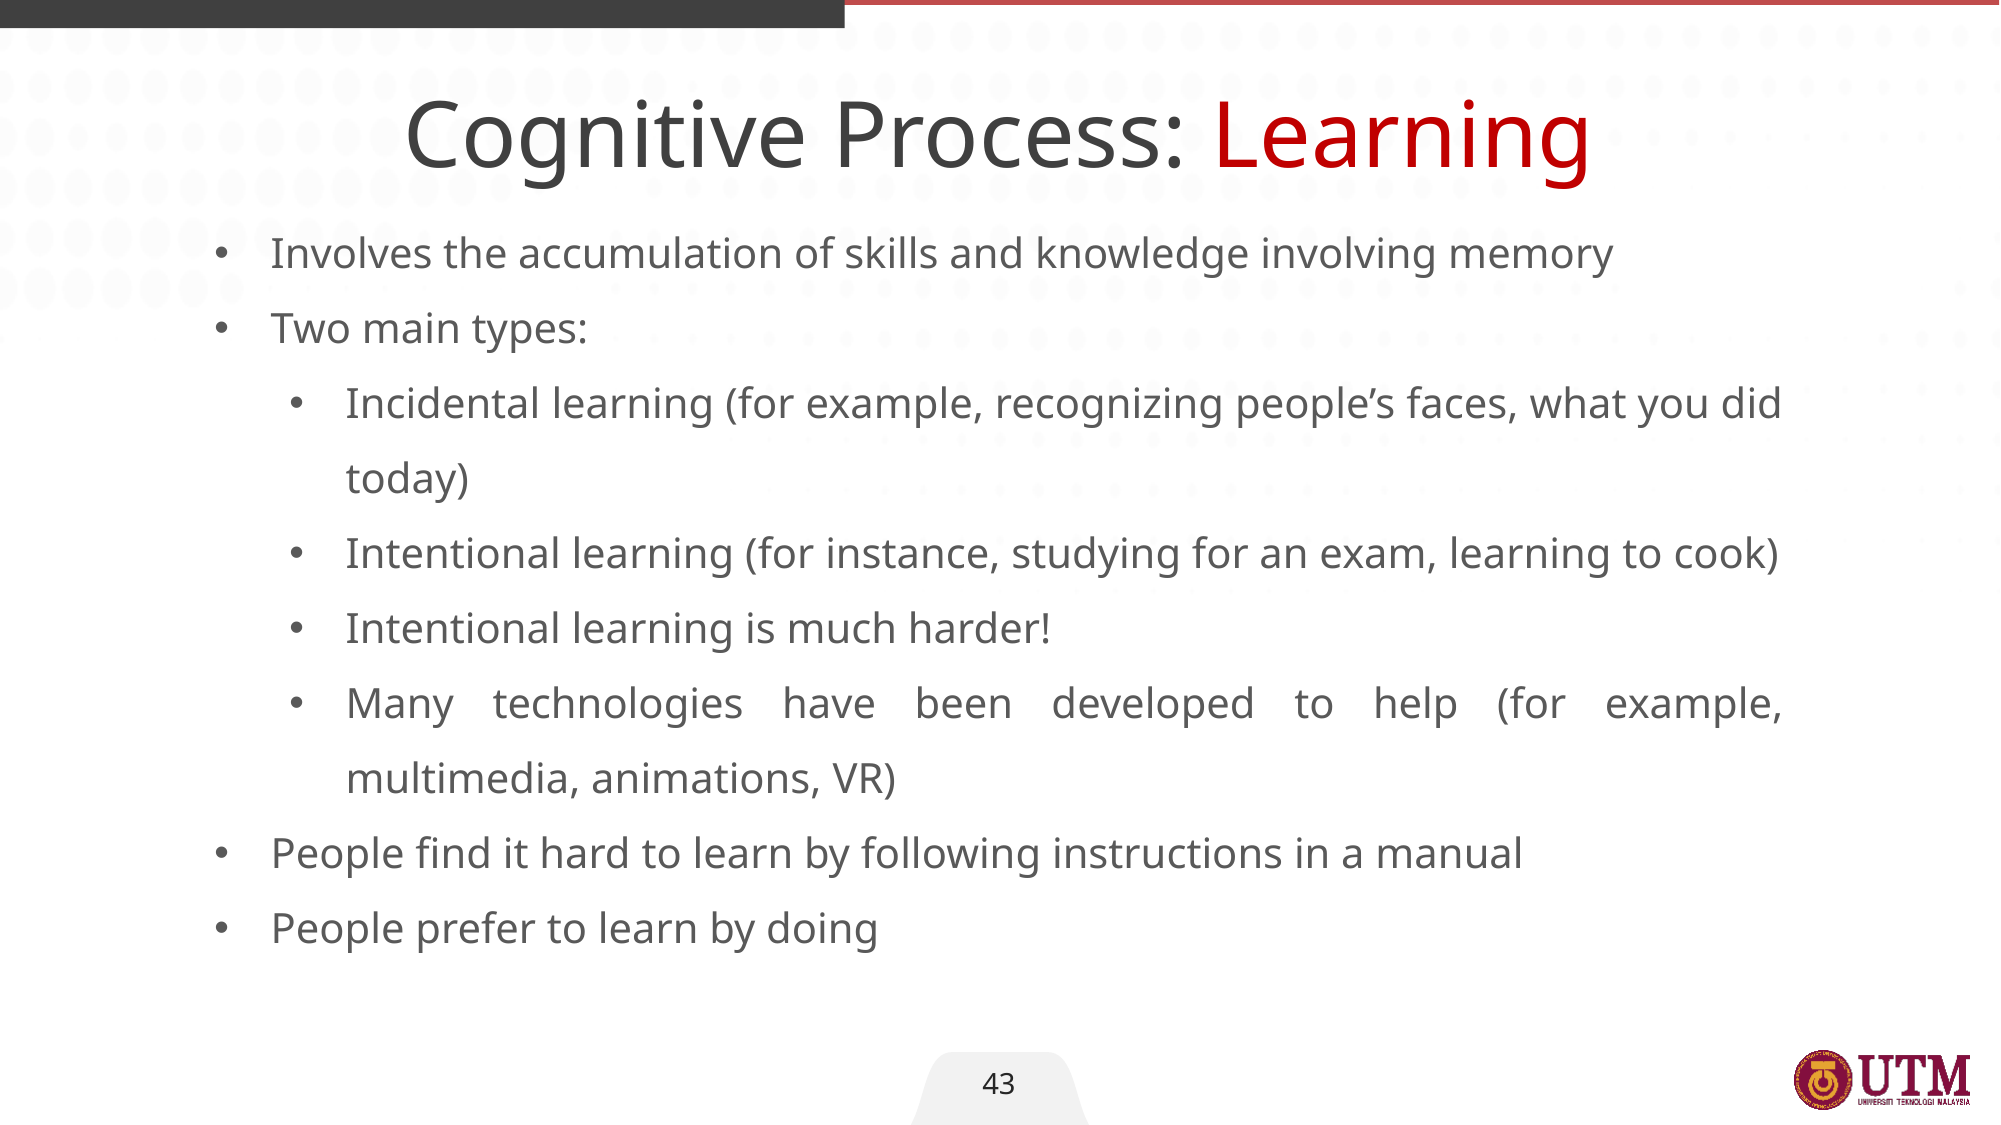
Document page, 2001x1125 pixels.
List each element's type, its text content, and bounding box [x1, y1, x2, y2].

text_box Cognitive Process: Learning [271, 68, 1727, 193]
text_box Involves the accumulation of skills and knowledge involving memory Two main types: Incidental learning (for example, recognizing people’s faces, what you did today) Intentional learning (for instance, studying for an exam, learning to cook) Intentional learning is much harder! Many technologies have been developed to help (for example, multimedia, animations, VR) People find it hard to learn by following instructions in a manual People prefer to learn by doing [199, 194, 1799, 959]
picture [0, 0, 2001, 645]
picture [1794, 1050, 1970, 1110]
slide_number 43 [774, 1055, 1225, 1116]
